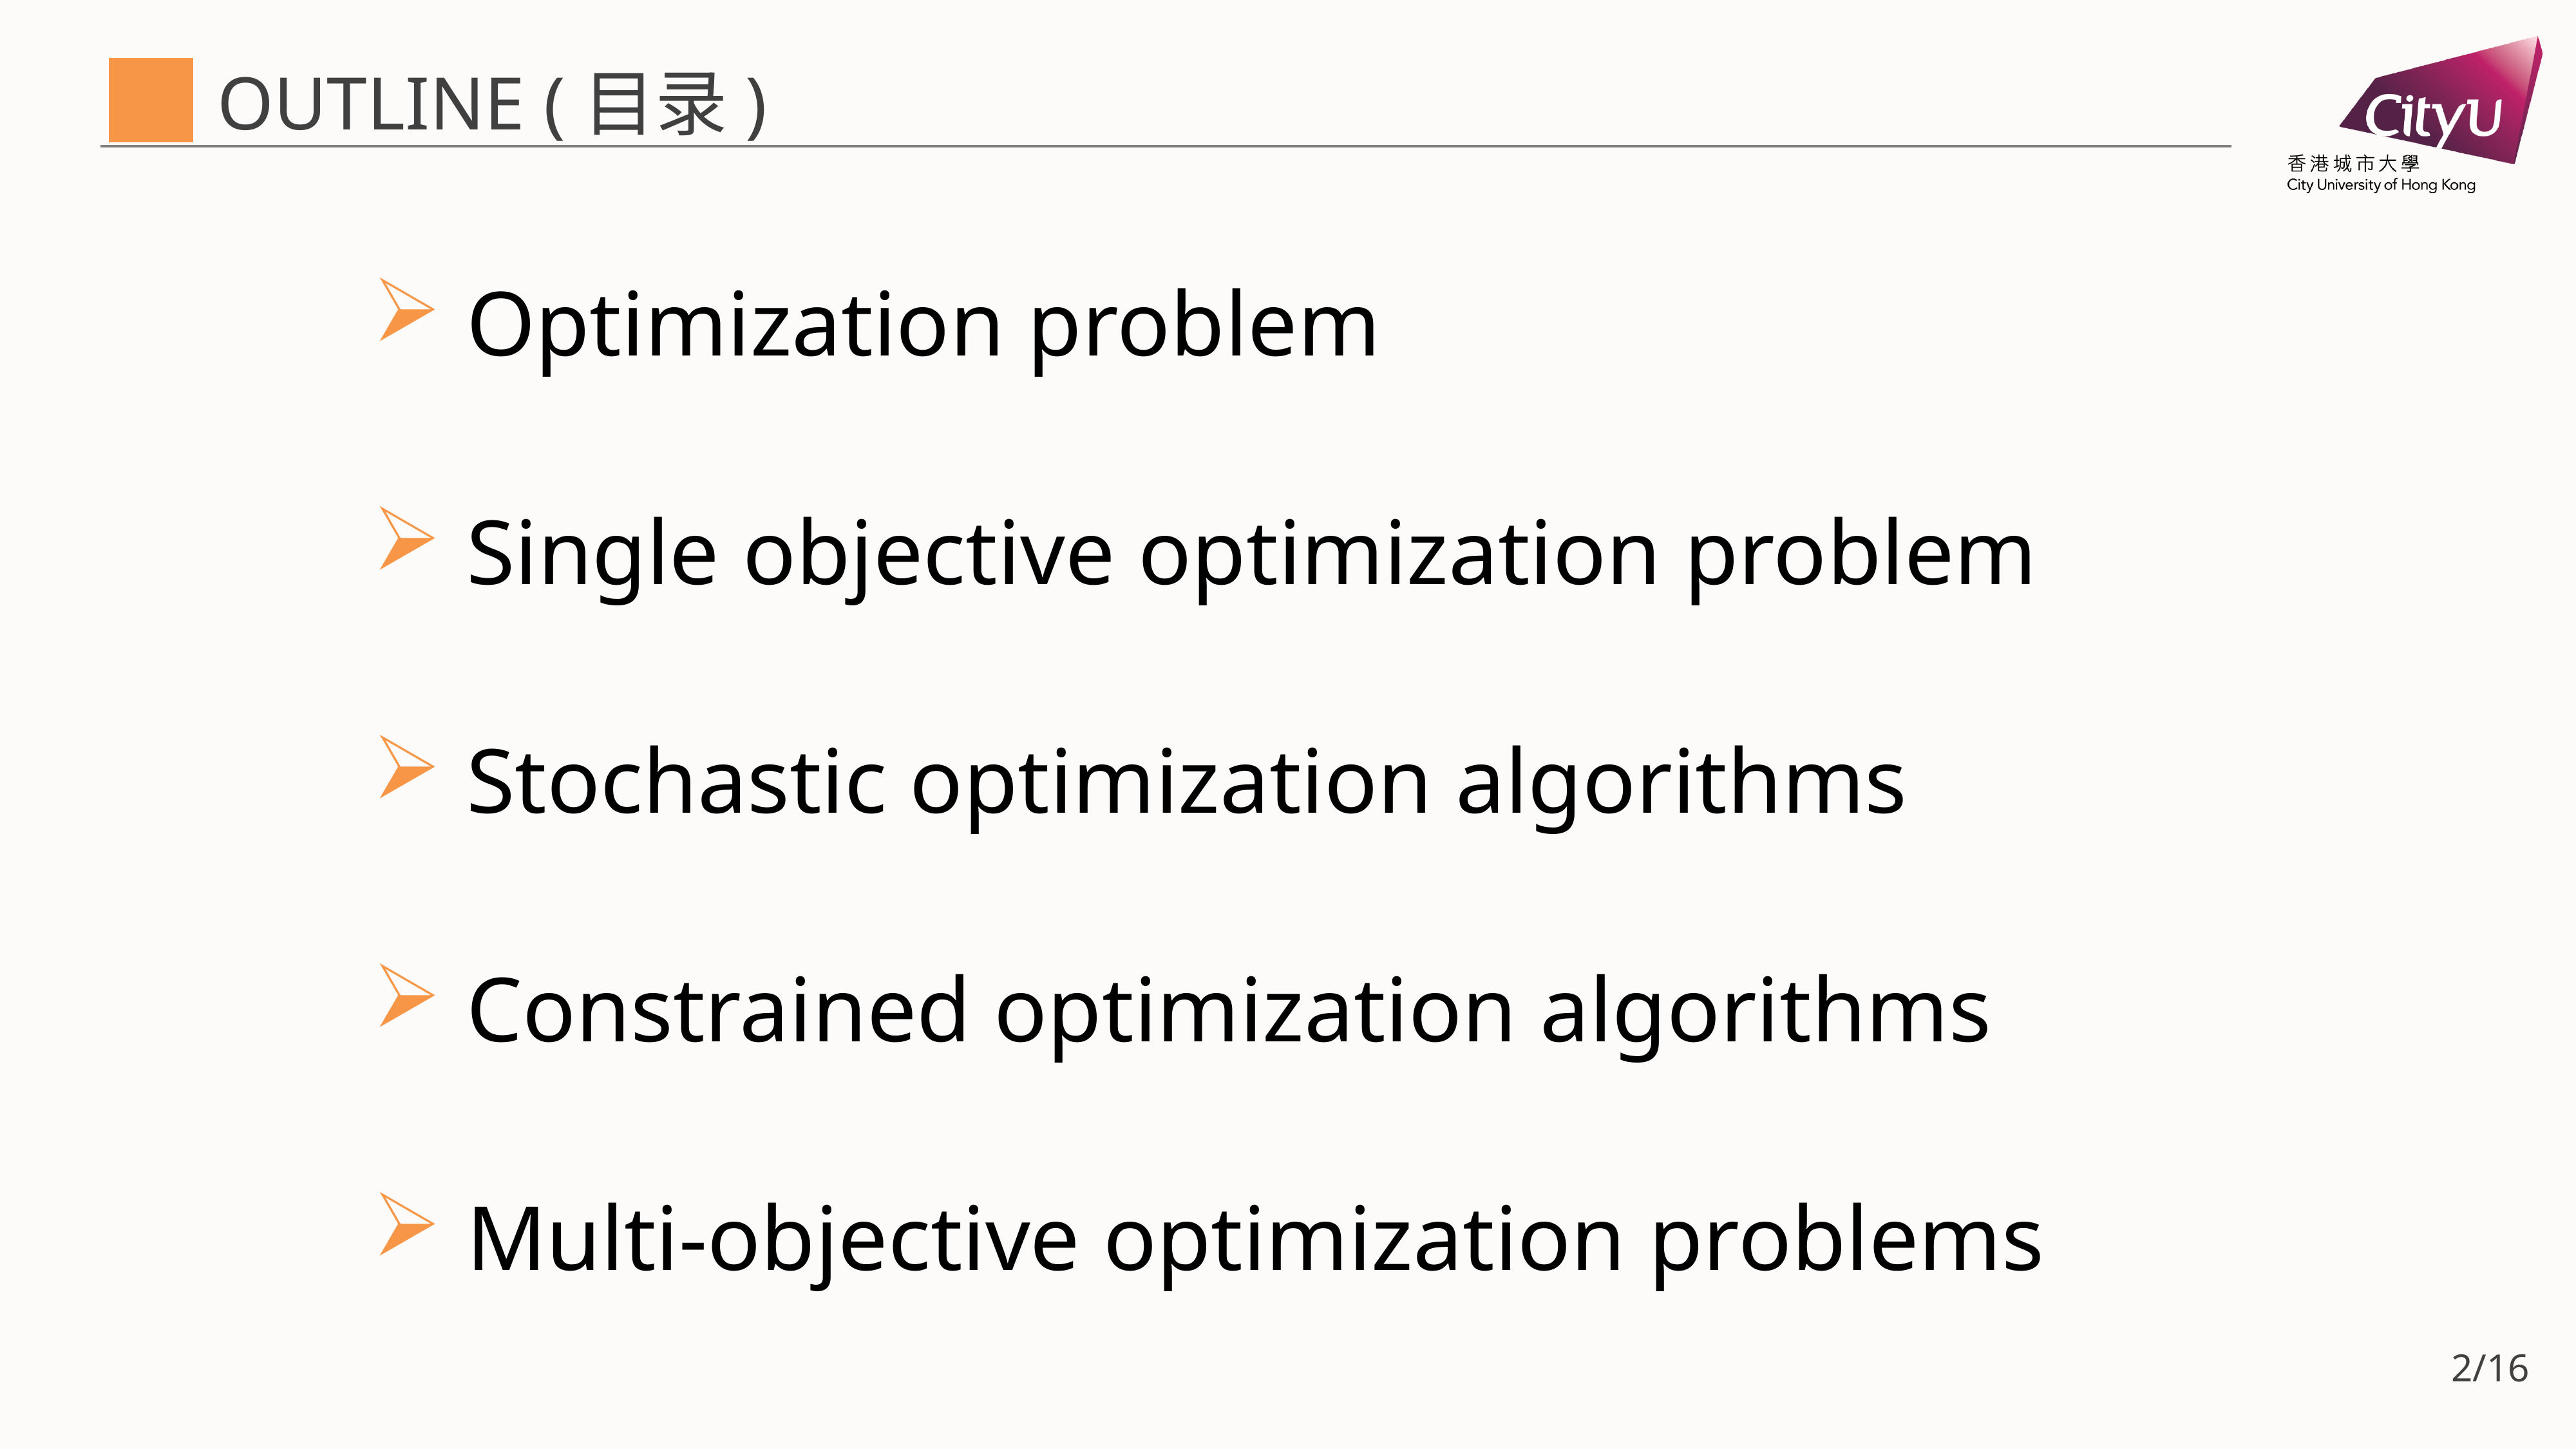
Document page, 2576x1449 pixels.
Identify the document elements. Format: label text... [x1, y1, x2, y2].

text_box Optimization problem Single objective optimization problem Stochastic optimization algorithms Constrained optimization algorithms Multi-objective optimization problems [367, 155, 2338, 1293]
picture [2287, 34, 2546, 193]
text_box Outline (目录) [207, 58, 2369, 155]
text_box 2/16 [2296, 1318, 2540, 1394]
